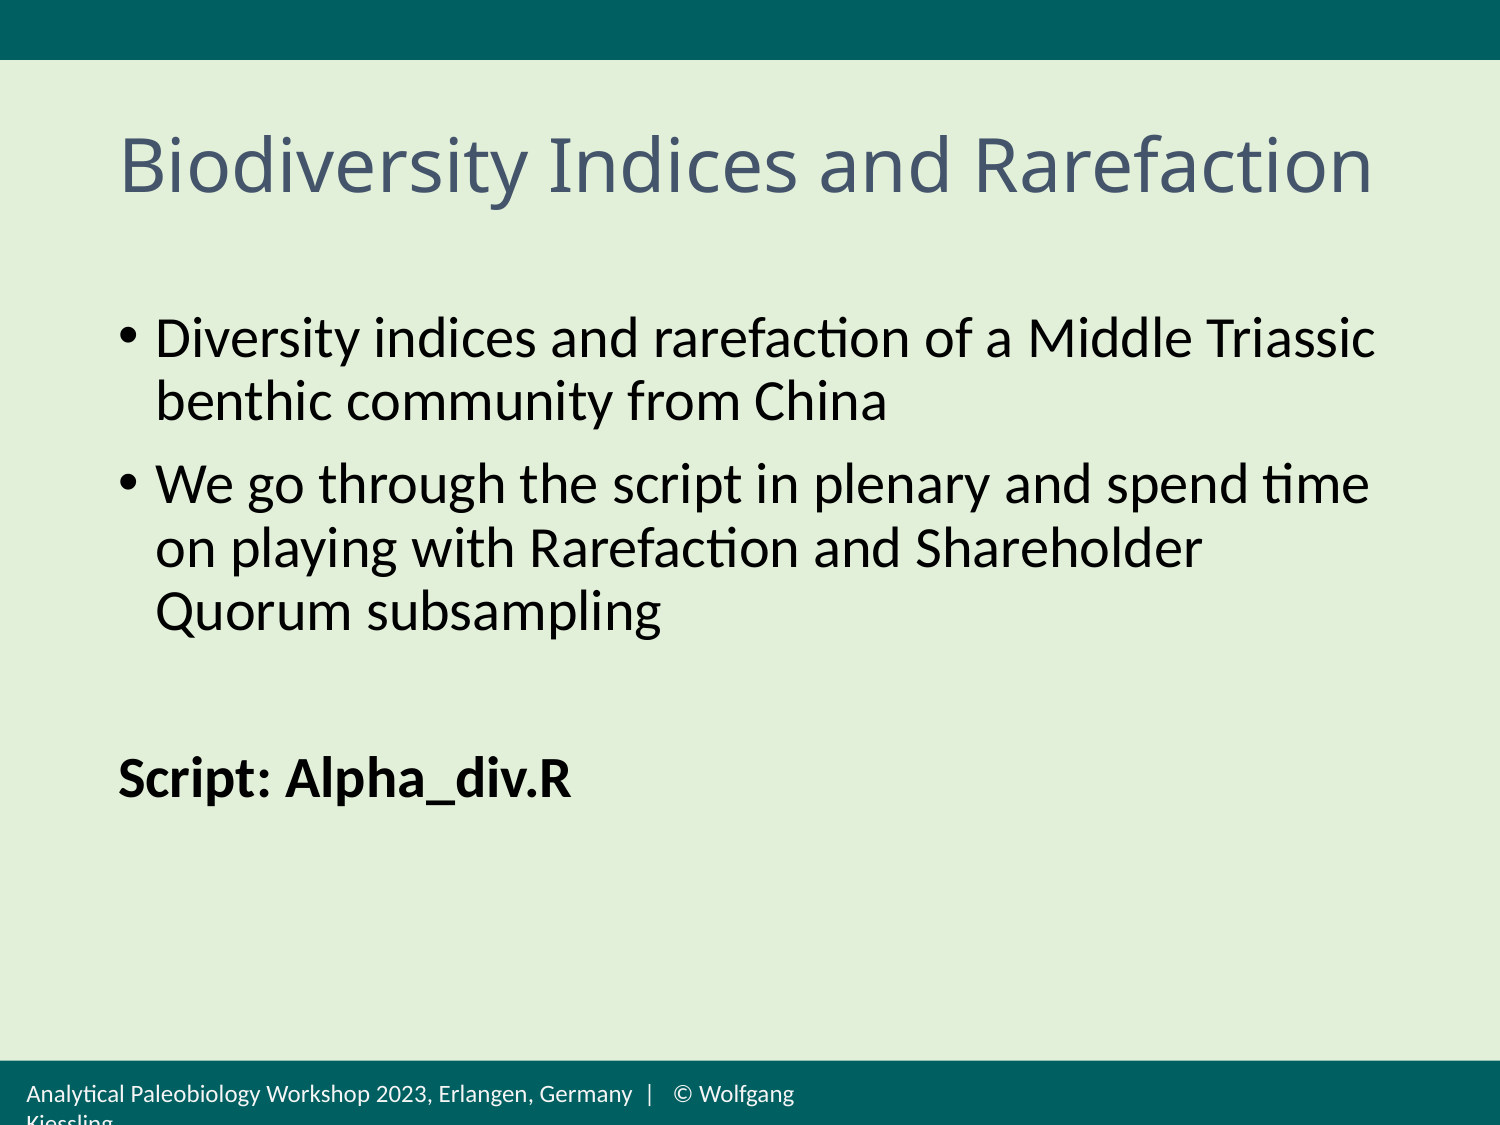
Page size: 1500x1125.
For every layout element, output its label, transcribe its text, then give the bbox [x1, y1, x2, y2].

list Diversity indices and rarefaction of a Middle Triassic benthic community from China We go through the script in plenary and spend time on playing with Rarefaction and Shareholder Quorum subsampling Script: Alpha_div.R [103, 299, 1397, 1014]
title Biodiversity Indices and Rarefaction [103, 59, 1397, 278]
